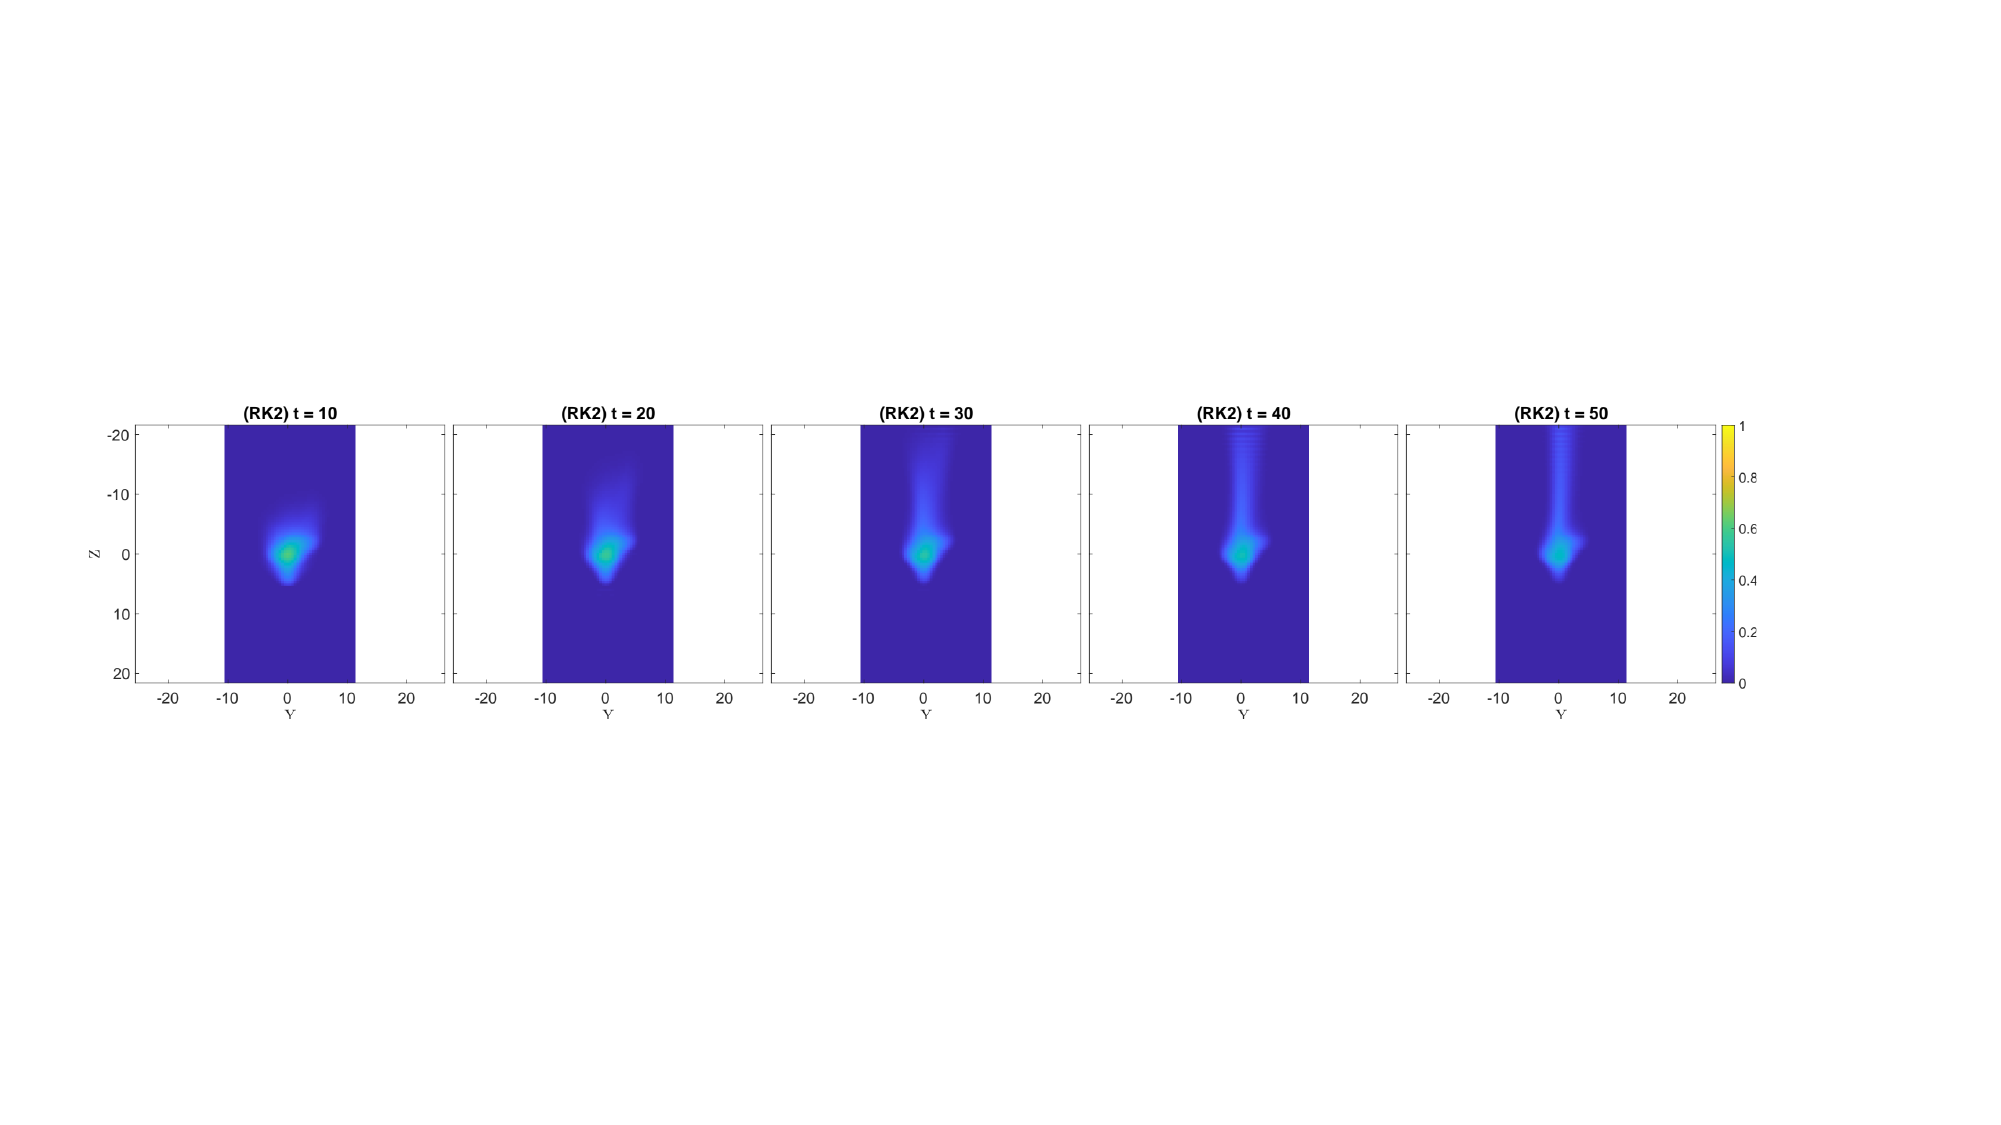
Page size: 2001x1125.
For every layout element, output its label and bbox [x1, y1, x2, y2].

text_box [88, 406, 1757, 719]
